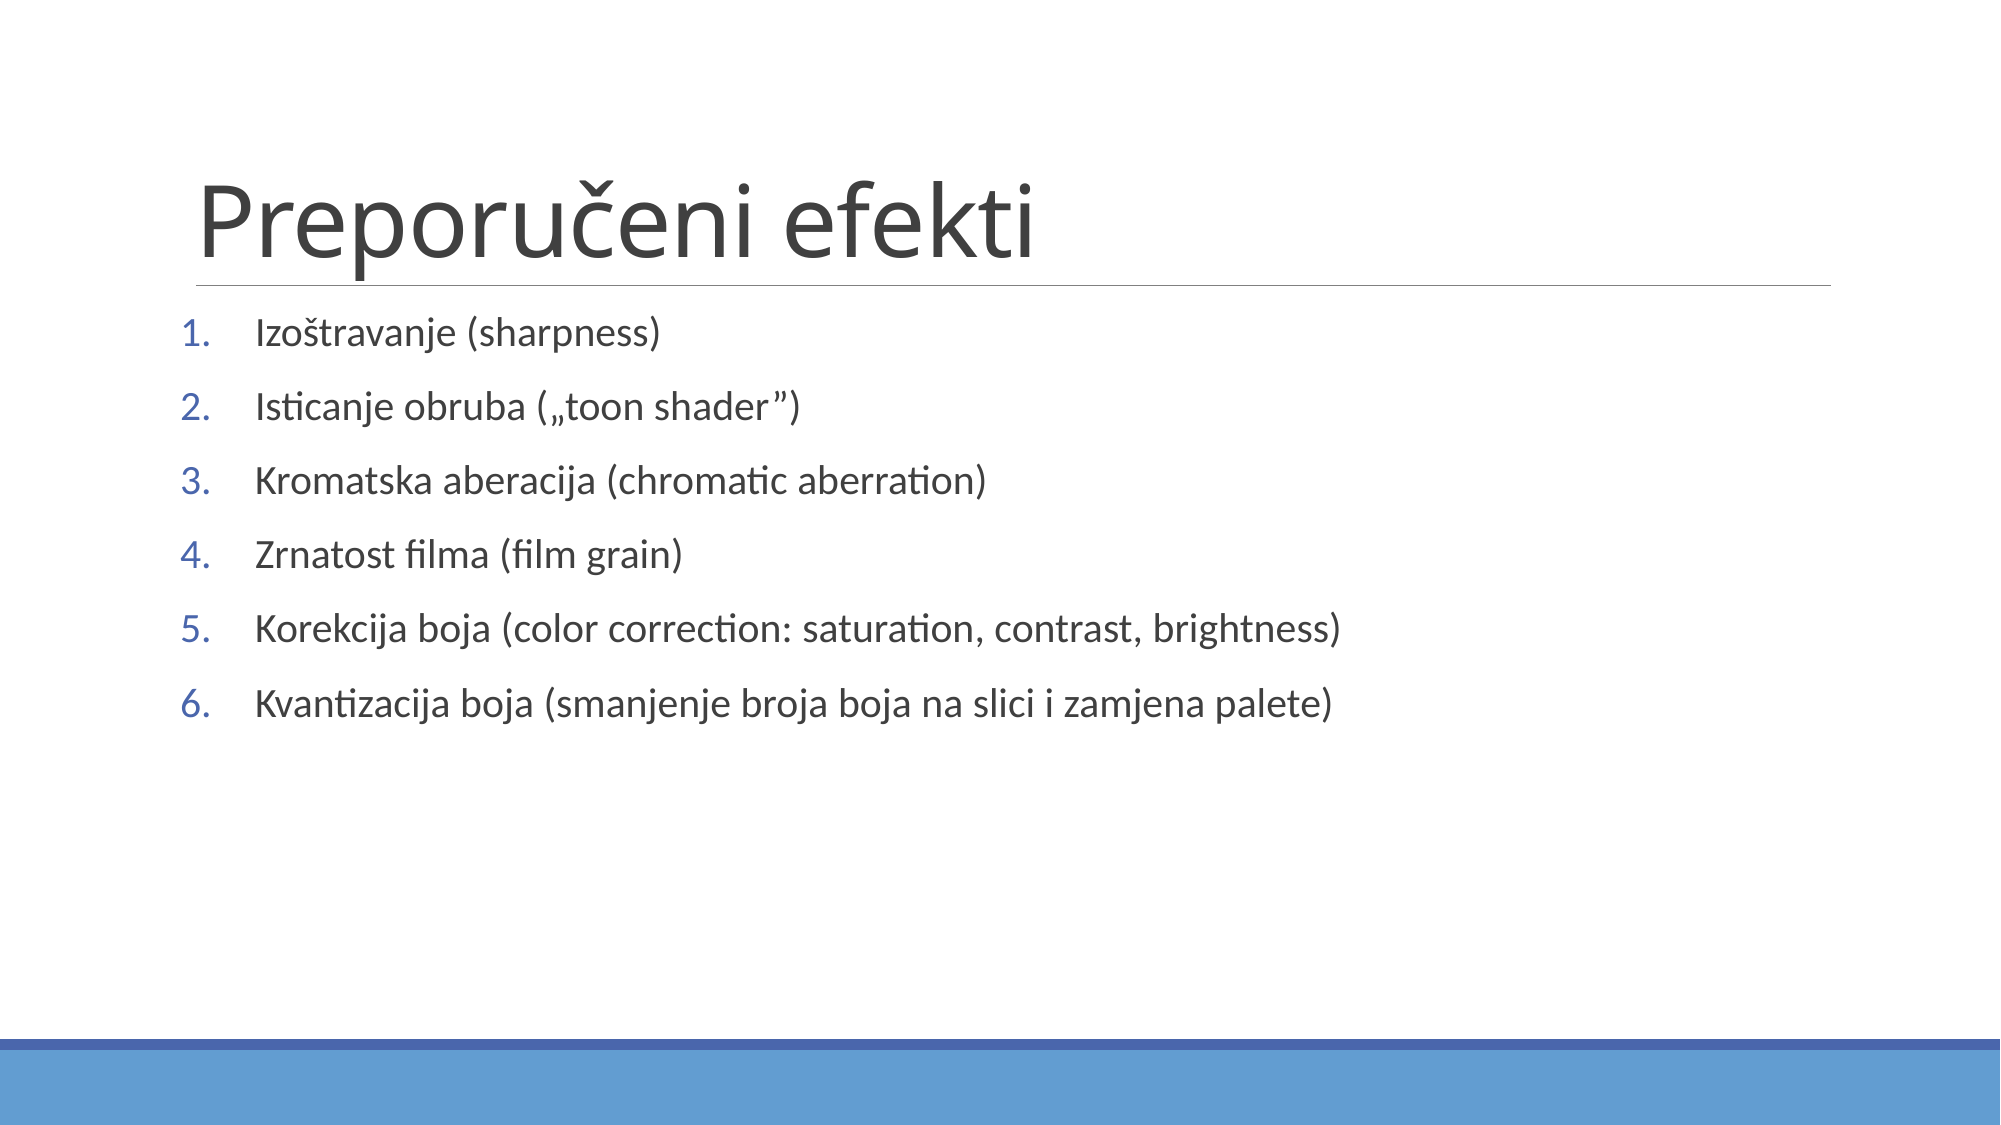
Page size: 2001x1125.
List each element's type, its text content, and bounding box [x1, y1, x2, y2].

list Izoštravanje (sharpness) Isticanje obruba („toon shader”) Kromatska aberacija (chromatic aberration) Zrnatost filma (film grain) Korekcija boja (color correction: saturation, contrast, brightness) Kvantizacija boja (smanjenje broja boja na slici i zamjena palete) [180, 302, 1830, 963]
title Preporučeni efekti [180, 47, 1830, 285]
